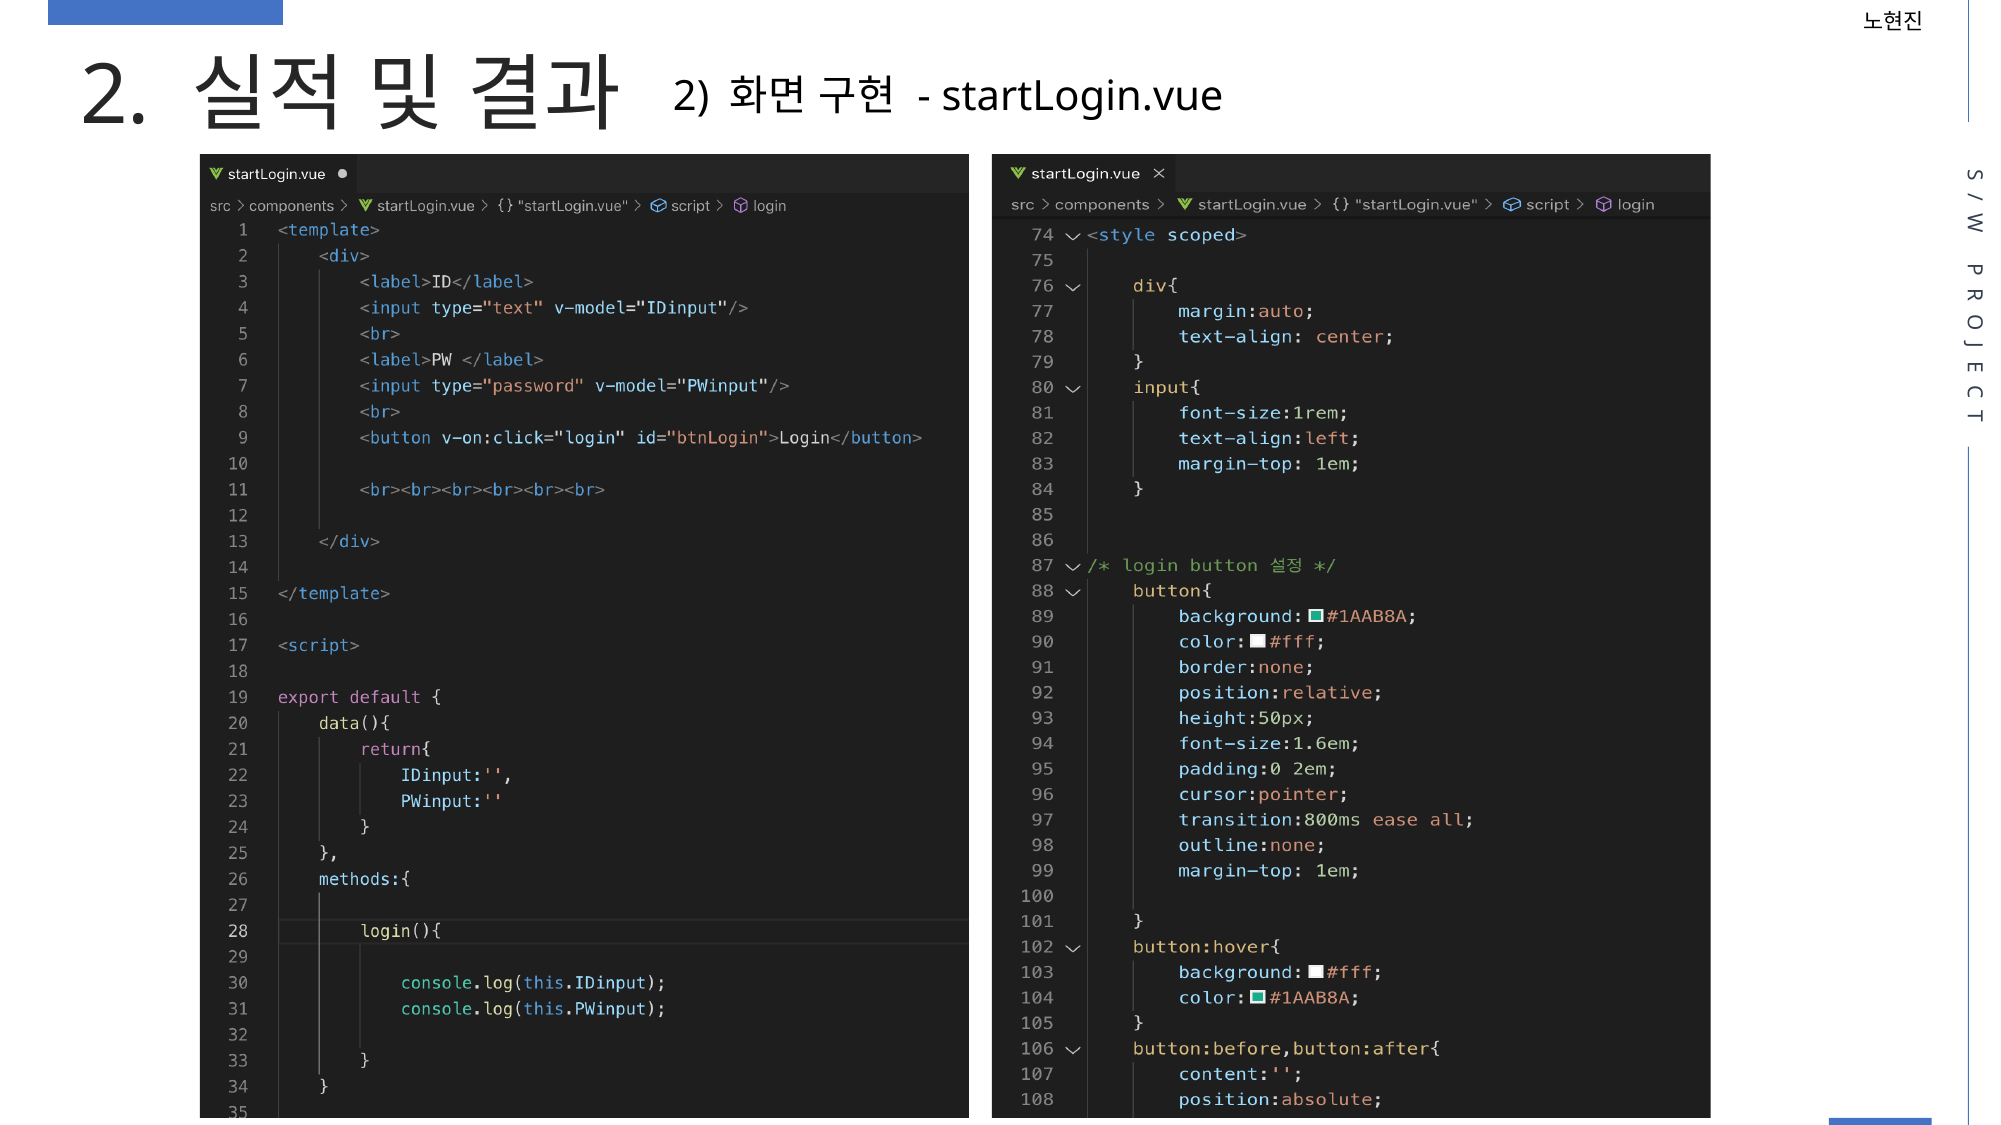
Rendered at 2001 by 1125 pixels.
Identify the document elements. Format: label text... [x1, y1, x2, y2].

text_box 2) 화면 구현 - startLogin.vue [658, 60, 1566, 126]
text_box [1828, 1117, 1933, 1125]
text_box 노현진 [1849, 0, 1952, 41]
text_box [47, 0, 284, 26]
picture [199, 153, 969, 1118]
text_box S/W PROJECT [1940, 154, 1997, 447]
text_box 2. 실적 및 결과 [65, 32, 636, 148]
picture [991, 153, 1711, 1118]
